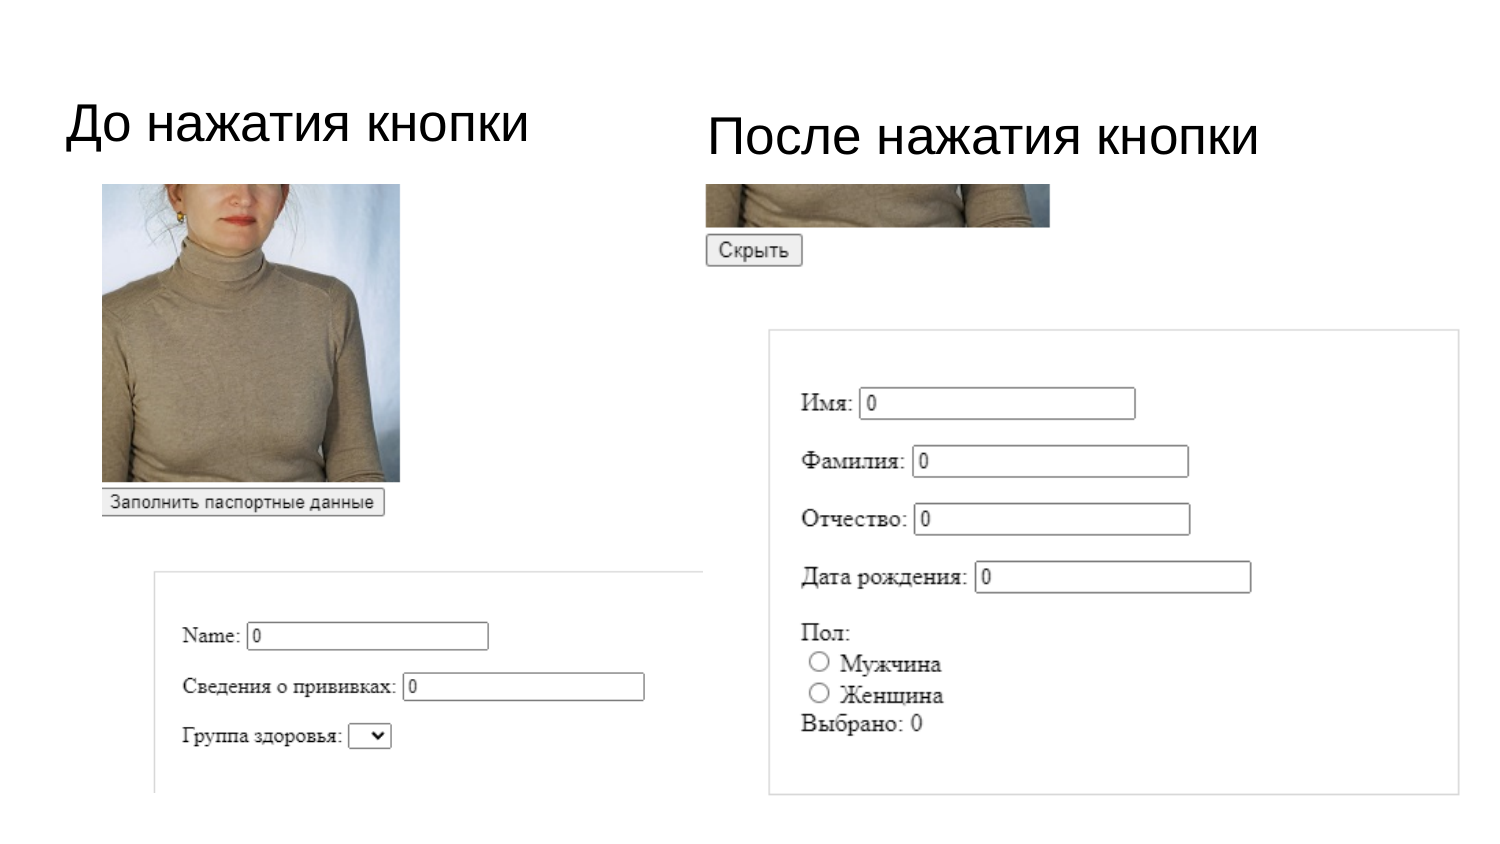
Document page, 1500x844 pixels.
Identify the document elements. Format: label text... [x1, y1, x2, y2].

picture [101, 184, 1491, 820]
title До нажатия кнопки [51, 72, 609, 167]
title После нажатия кнопки [692, 86, 1344, 181]
